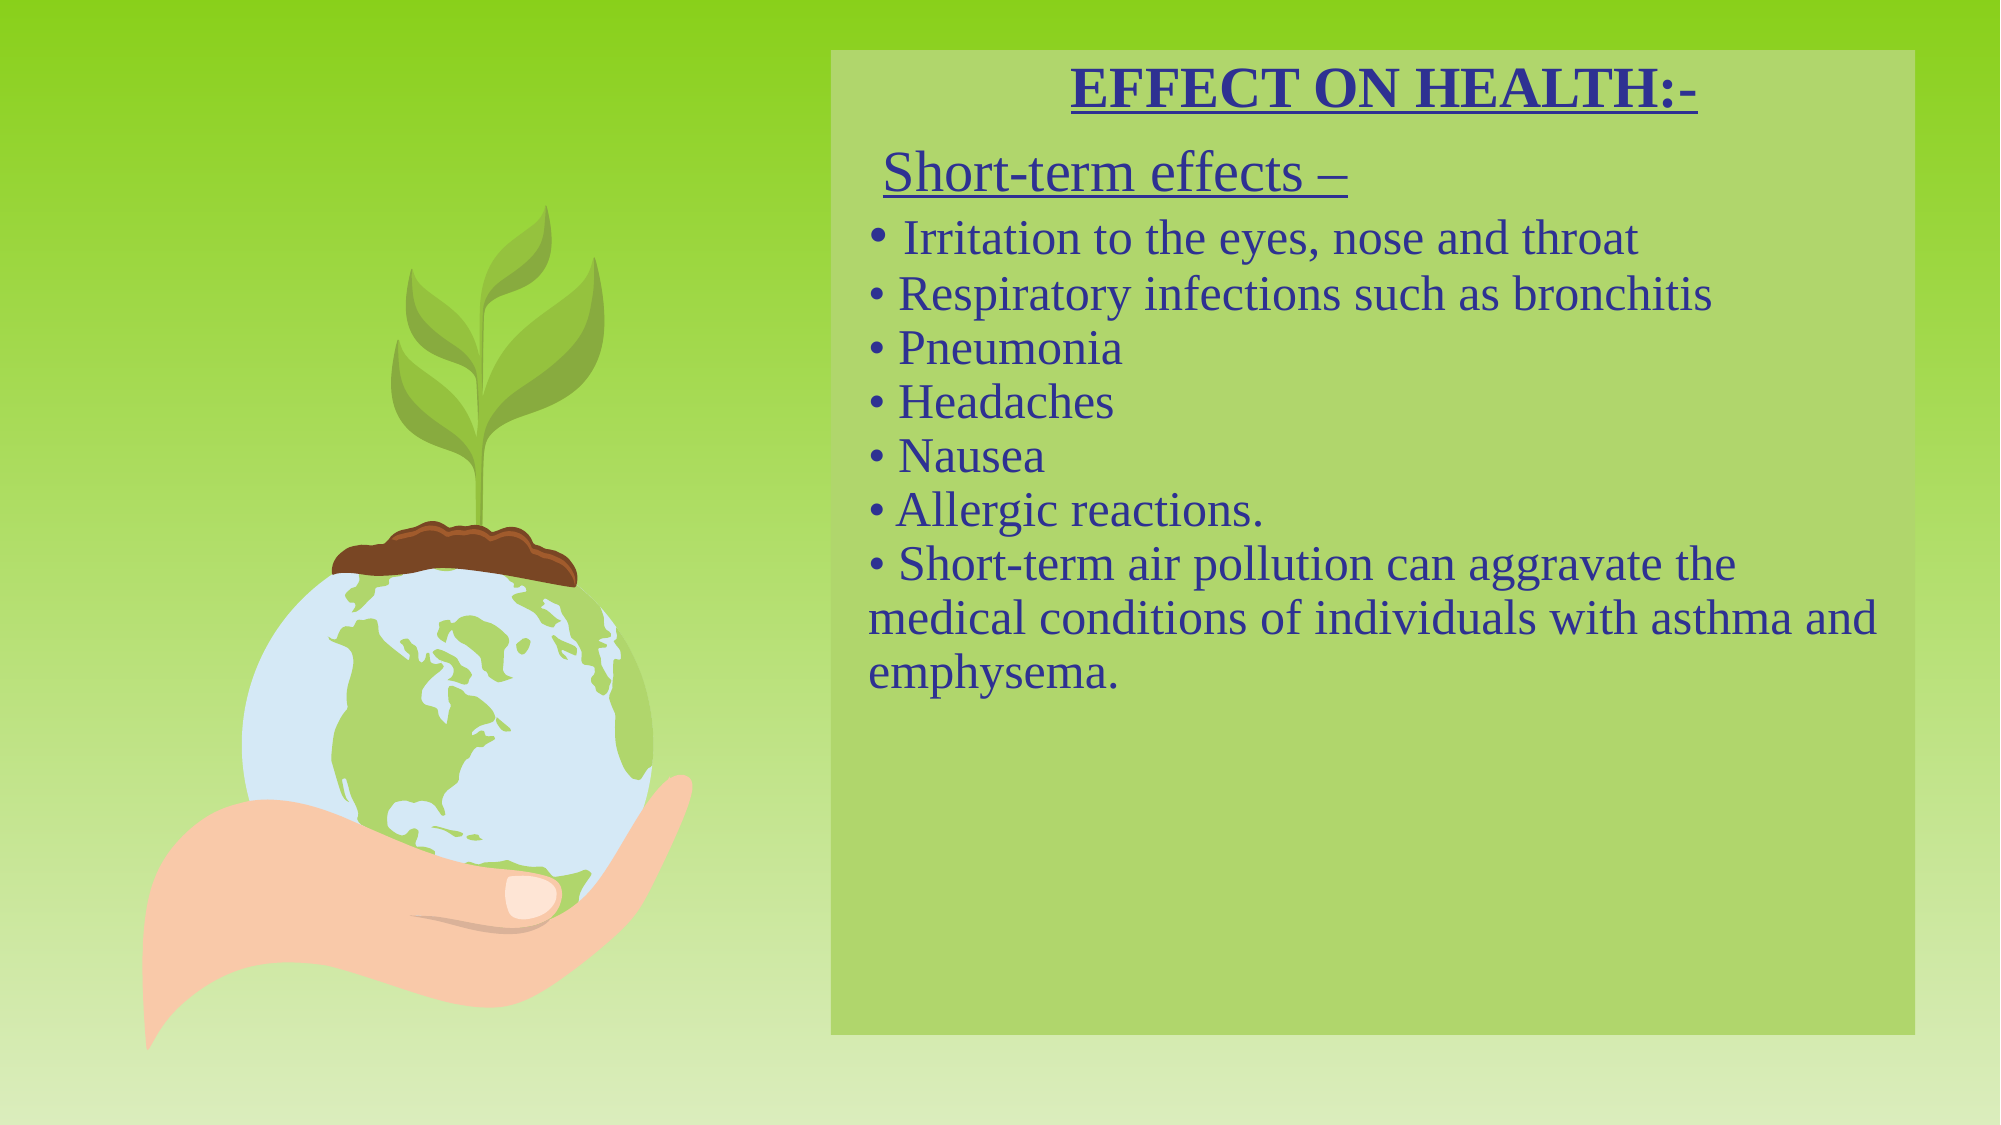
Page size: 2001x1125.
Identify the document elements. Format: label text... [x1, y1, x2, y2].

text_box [142, 205, 693, 1051]
text_box EFFECT ON HEALTH:- Short-term effects – • Irritation to the eyes, nose and throat • Respiratory infections such as bronchitis • Pneumonia • Headaches • Nausea • Allergic reactions. • Short-term air pollution can aggravate the medical conditions of individuals with asthma and emphysema. [830, 50, 1916, 1035]
